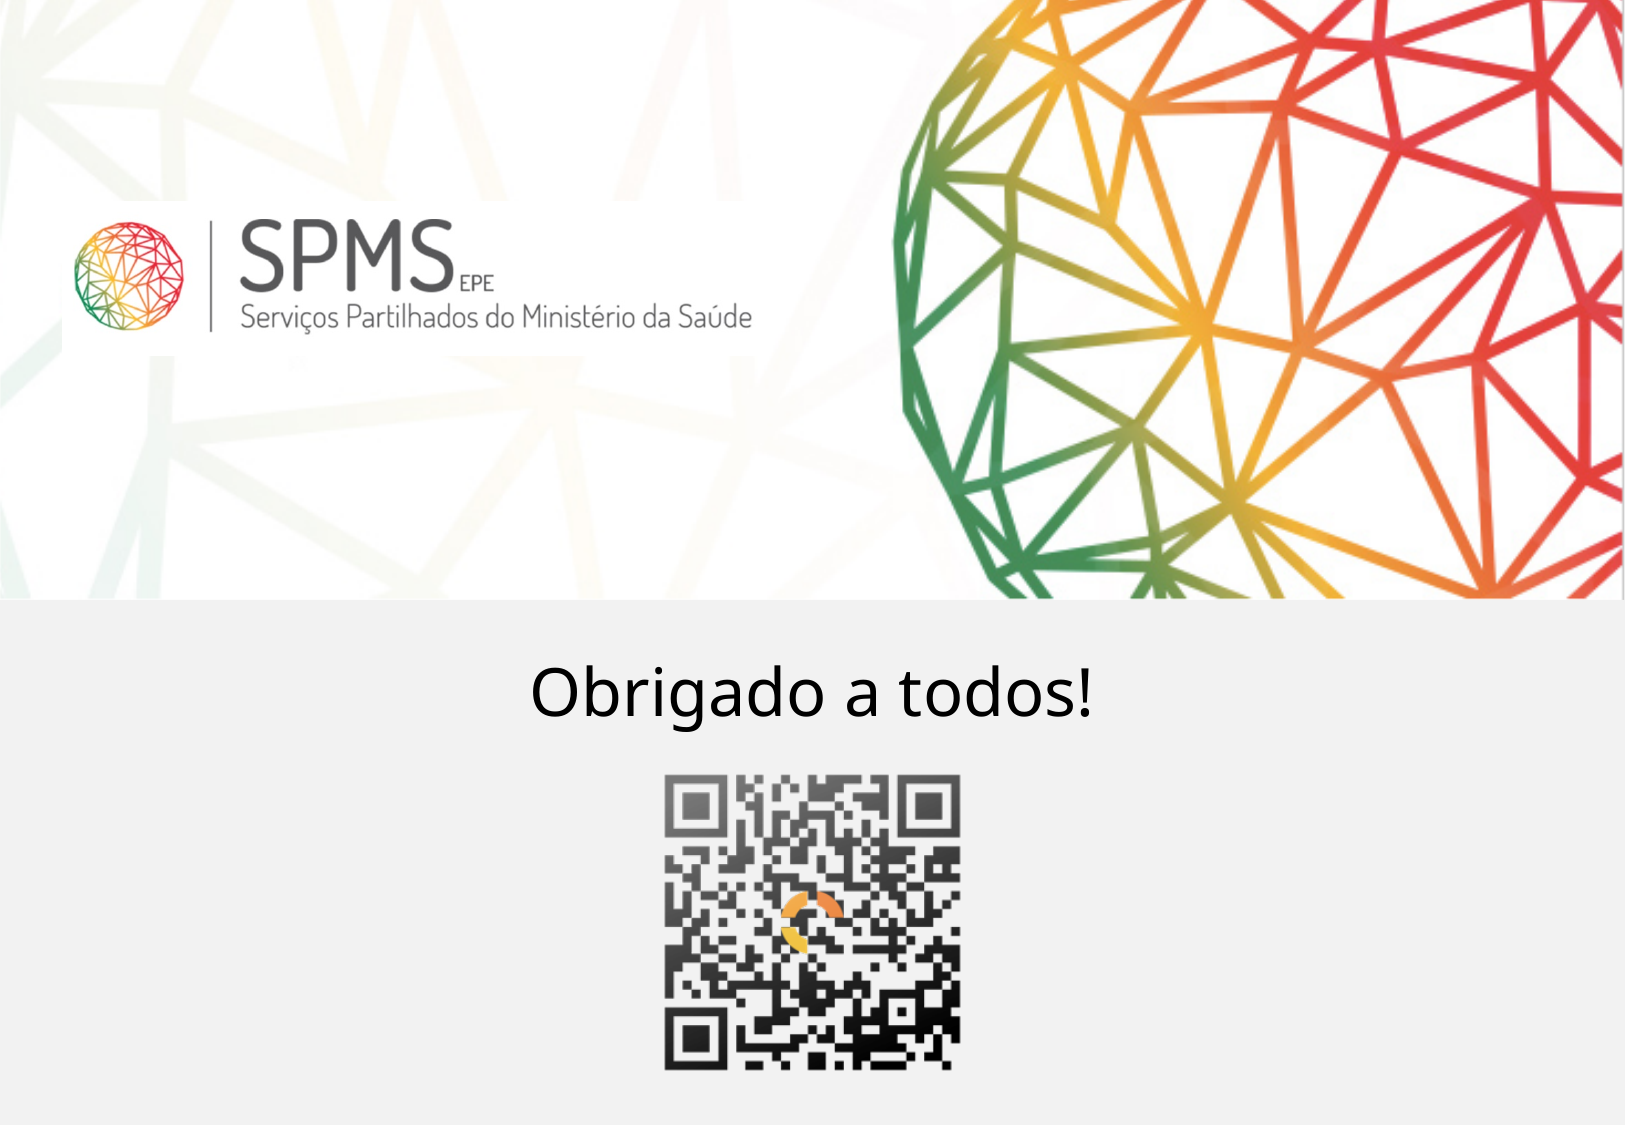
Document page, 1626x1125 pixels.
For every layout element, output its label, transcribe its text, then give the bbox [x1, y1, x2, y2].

picture [0, 0, 1625, 599]
picture [647, 757, 978, 1088]
title Obrigado a todos! [18, 614, 1607, 758]
